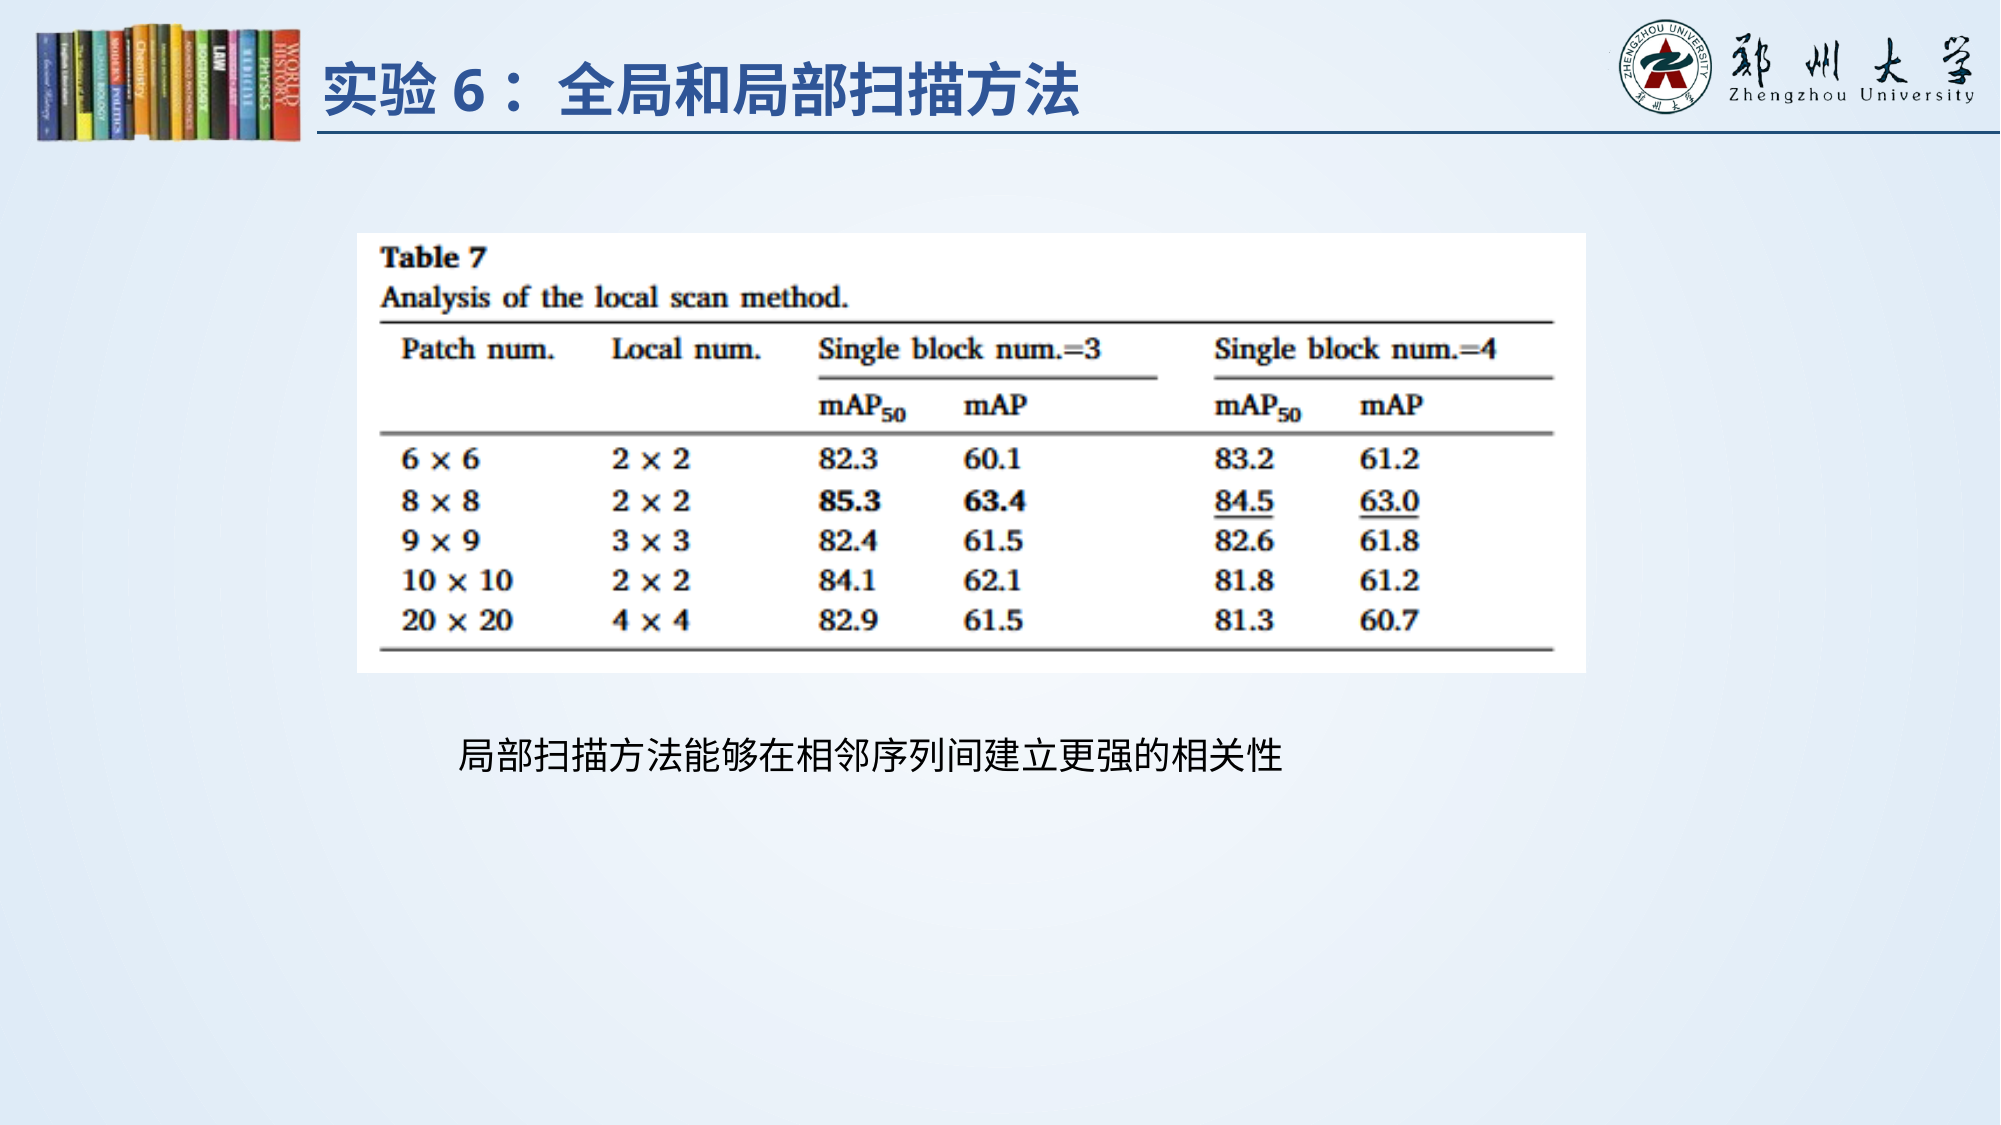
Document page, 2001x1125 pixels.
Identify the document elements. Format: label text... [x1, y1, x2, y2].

picture [1599, 11, 1983, 123]
picture [357, 233, 1586, 673]
text_box 实验6：全局和局部扫描方法 [317, 46, 1600, 131]
text_box 局部扫描方法能够在相邻序列间建立更强的相关性 [444, 724, 1446, 784]
picture [23, 0, 317, 173]
